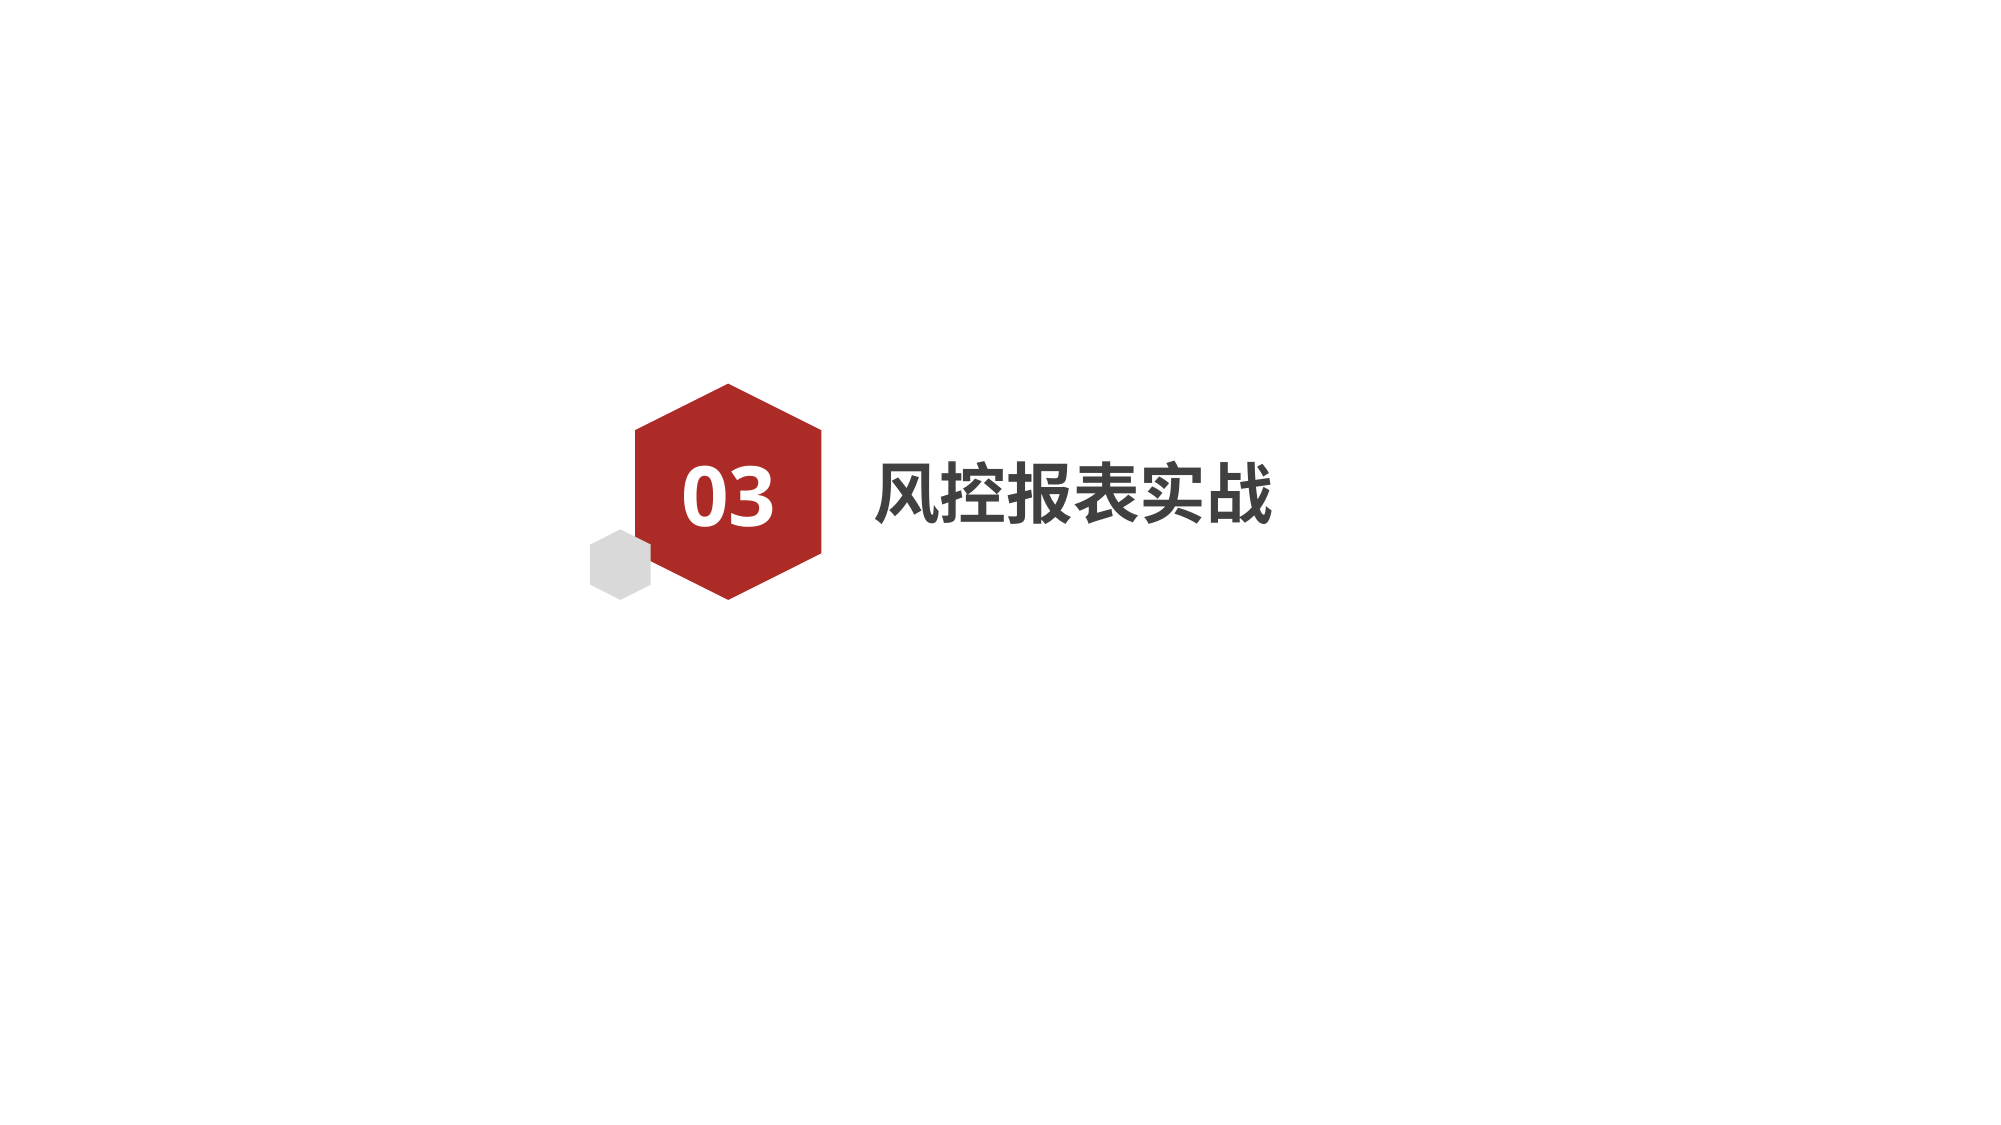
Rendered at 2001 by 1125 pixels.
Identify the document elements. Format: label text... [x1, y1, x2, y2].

list 03 [636, 404, 822, 594]
title 风控报表实战 [858, 453, 1951, 672]
